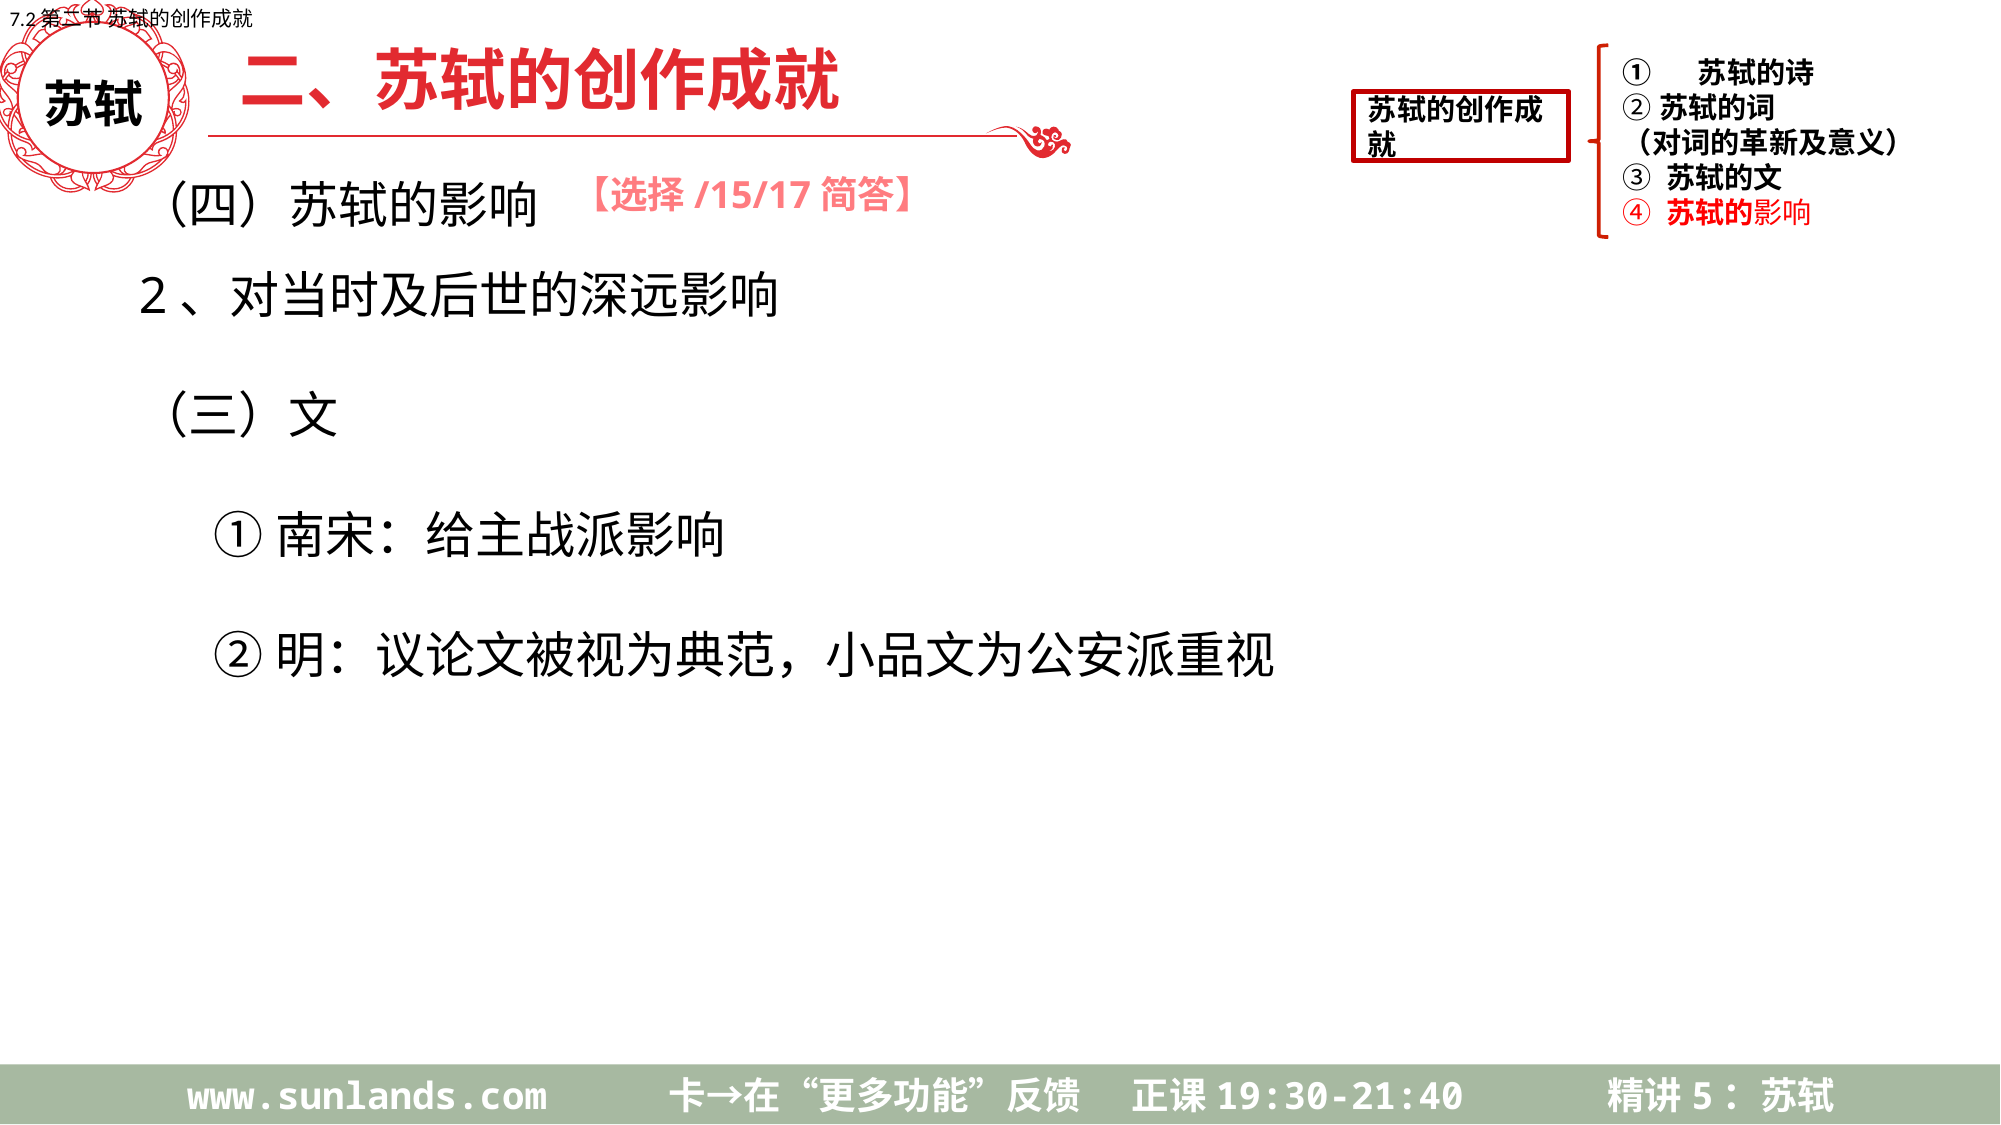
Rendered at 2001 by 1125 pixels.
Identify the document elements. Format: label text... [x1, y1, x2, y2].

text_box [0, 81, 124, 193]
text_box 苏轼的诗 ②苏轼的词 （对词的革新及意义） ③ 苏轼的文 ④ 苏轼的影响 [1611, 47, 1952, 237]
text_box 7.2第二节 苏轼的创作成就 [0, 0, 268, 38]
text_box 【选择/15/17简答】 [558, 145, 948, 224]
text_box [28, 140, 124, 176]
text_box [985, 126, 1023, 135]
text_box （四）苏轼的影响 2、对当时及后世的深远影响 （三）文 ①南宋：给主战派影响 ②明：议论文被视为典范，小品文为公安派重视 [124, 135, 1939, 691]
text_box 二、苏轼的创作成就 [224, 30, 856, 126]
text_box [154, 38, 190, 135]
text_box [22, 38, 164, 65]
text_box [1042, 126, 1062, 135]
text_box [1353, 44, 1609, 238]
text_box [1032, 126, 1041, 135]
text_box [0, 38, 32, 91]
text_box 苏轼 [13, 65, 173, 140]
